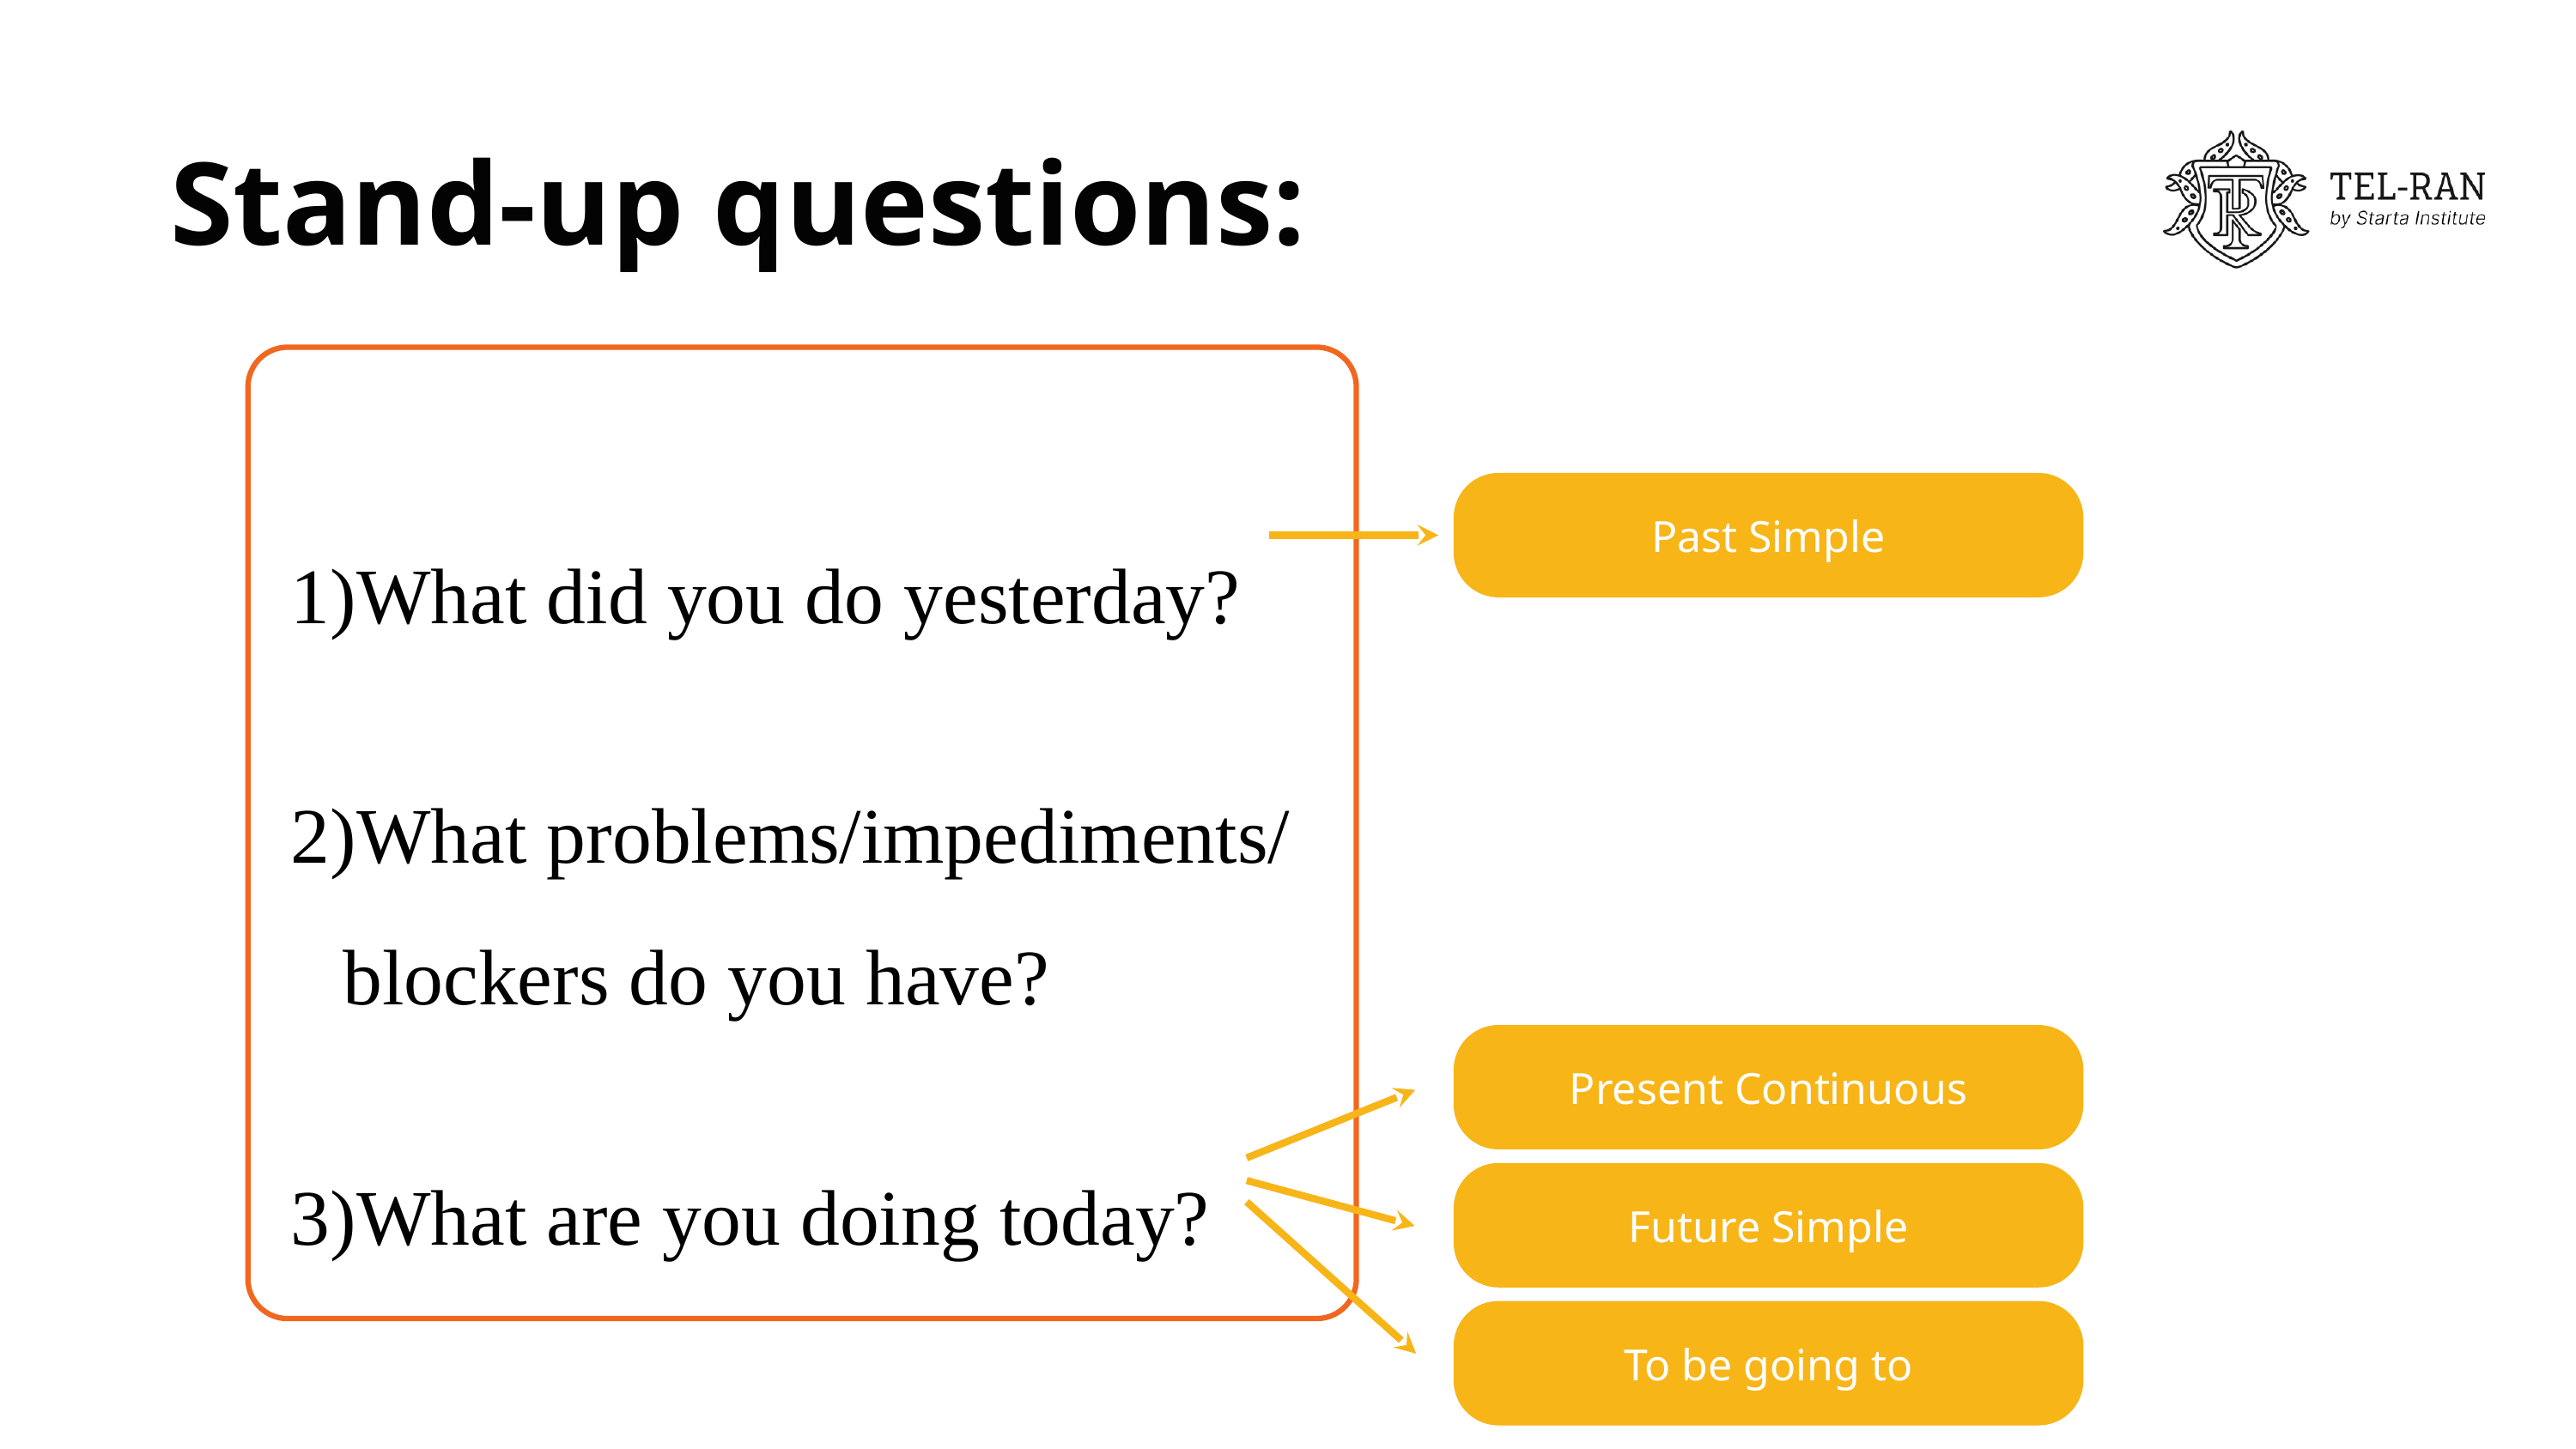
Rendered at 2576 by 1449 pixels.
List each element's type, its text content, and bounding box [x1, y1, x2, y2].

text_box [1453, 1300, 2084, 1426]
text_box [247, 347, 1357, 1319]
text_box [1453, 1162, 2084, 1288]
text_box Stand-up questions: [170, 130, 1871, 269]
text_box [1453, 472, 2084, 598]
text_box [1246, 1089, 1416, 1159]
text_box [1453, 1024, 2084, 1150]
picture [2163, 130, 2485, 269]
text_box What did you do yesterday? What problems/impediments/ blockers do you have? What are you doing today? [290, 497, 1314, 1261]
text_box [1246, 1179, 1415, 1201]
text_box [1246, 1201, 1417, 1355]
